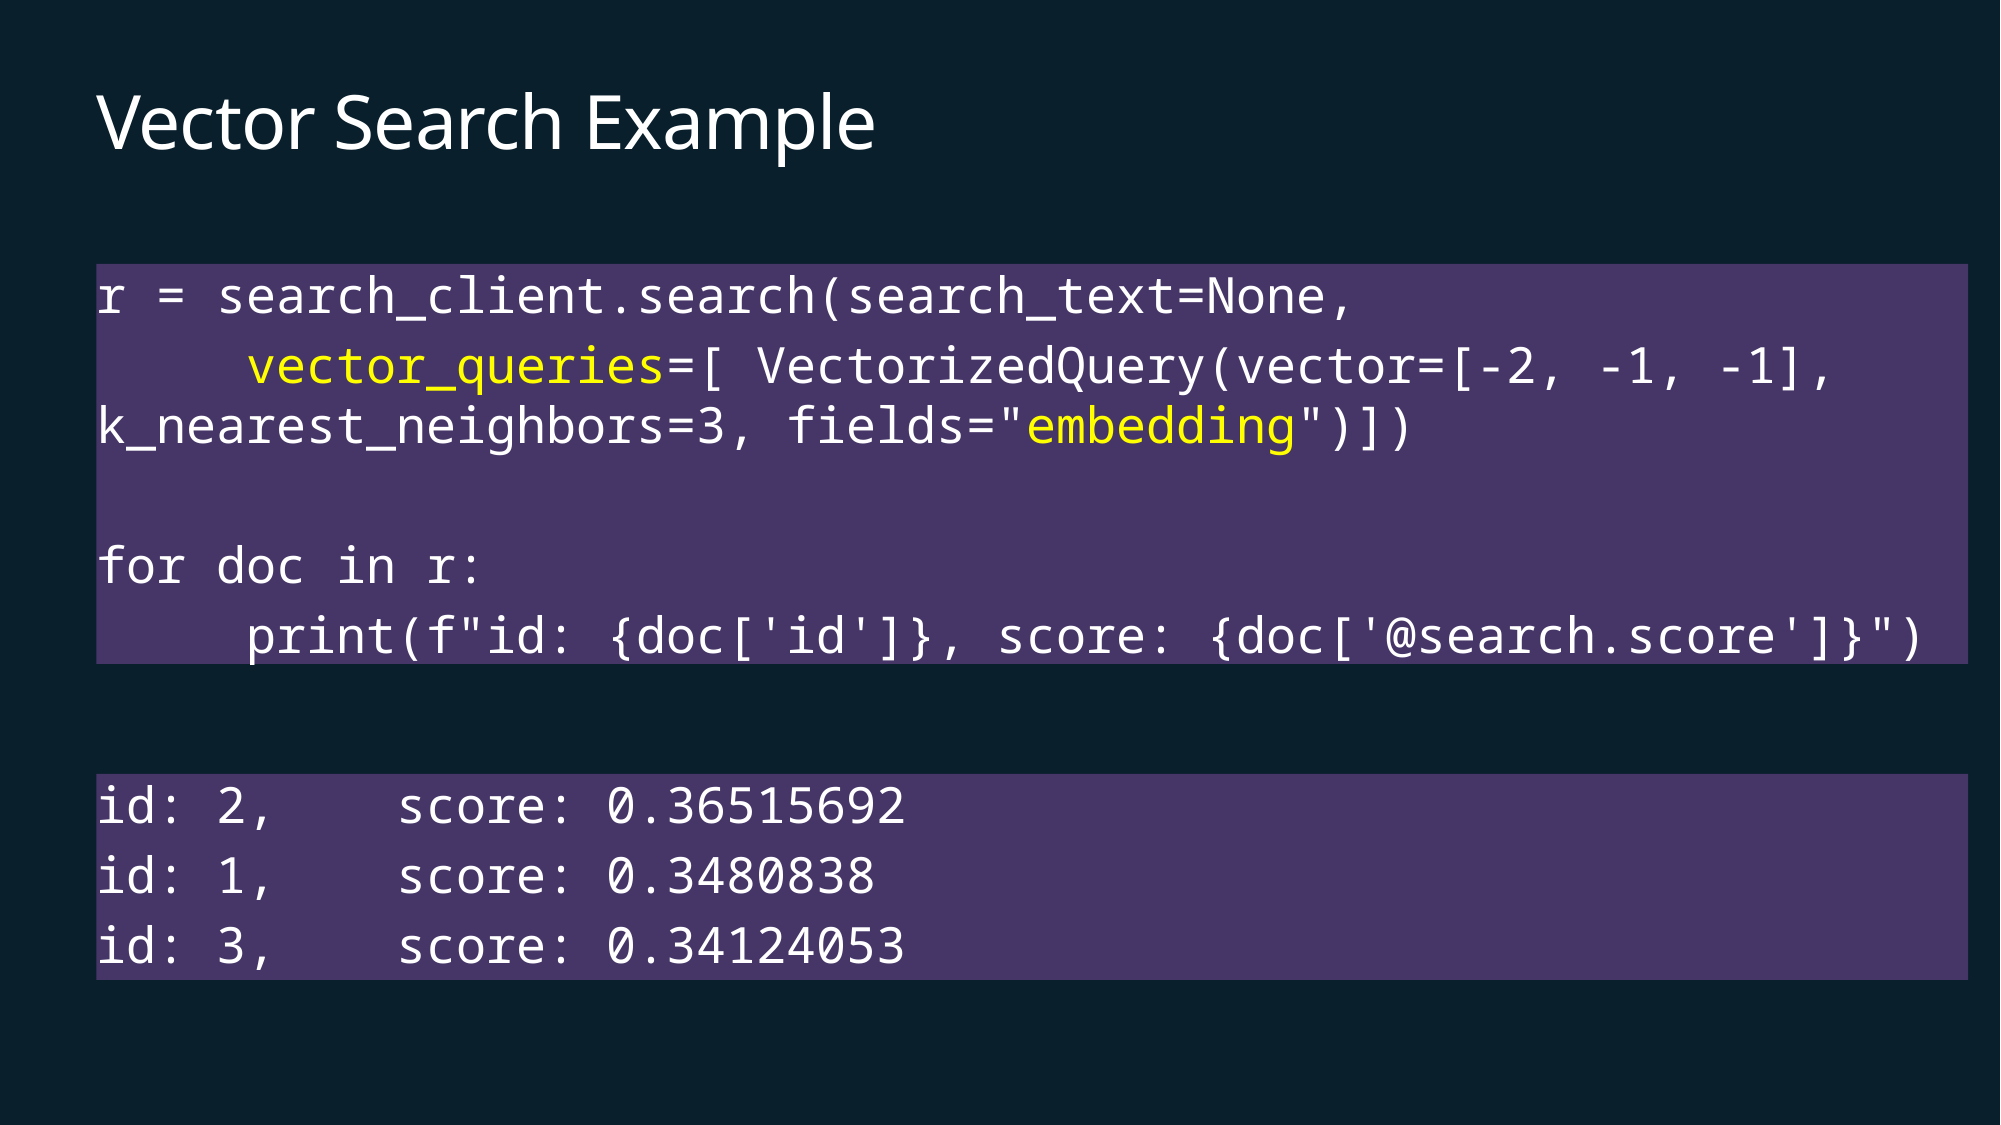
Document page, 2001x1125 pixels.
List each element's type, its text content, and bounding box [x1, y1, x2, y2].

list id: 2, score: 0.36515692 id: 1, score: 0.3480838 id: 3, score: 0.34124053 [96, 773, 1969, 980]
title Vector Search Example [96, 75, 1904, 166]
text_box r = search_client.search(search_text=None, vector_queries=[ VectorizedQuery(vector=[-2, -1, -1], k_nearest_neighbors=3, fields="embedding")]) for doc in r: print(f"id: {doc['id']}, score: {doc['@search.score']}") [96, 263, 1969, 664]
